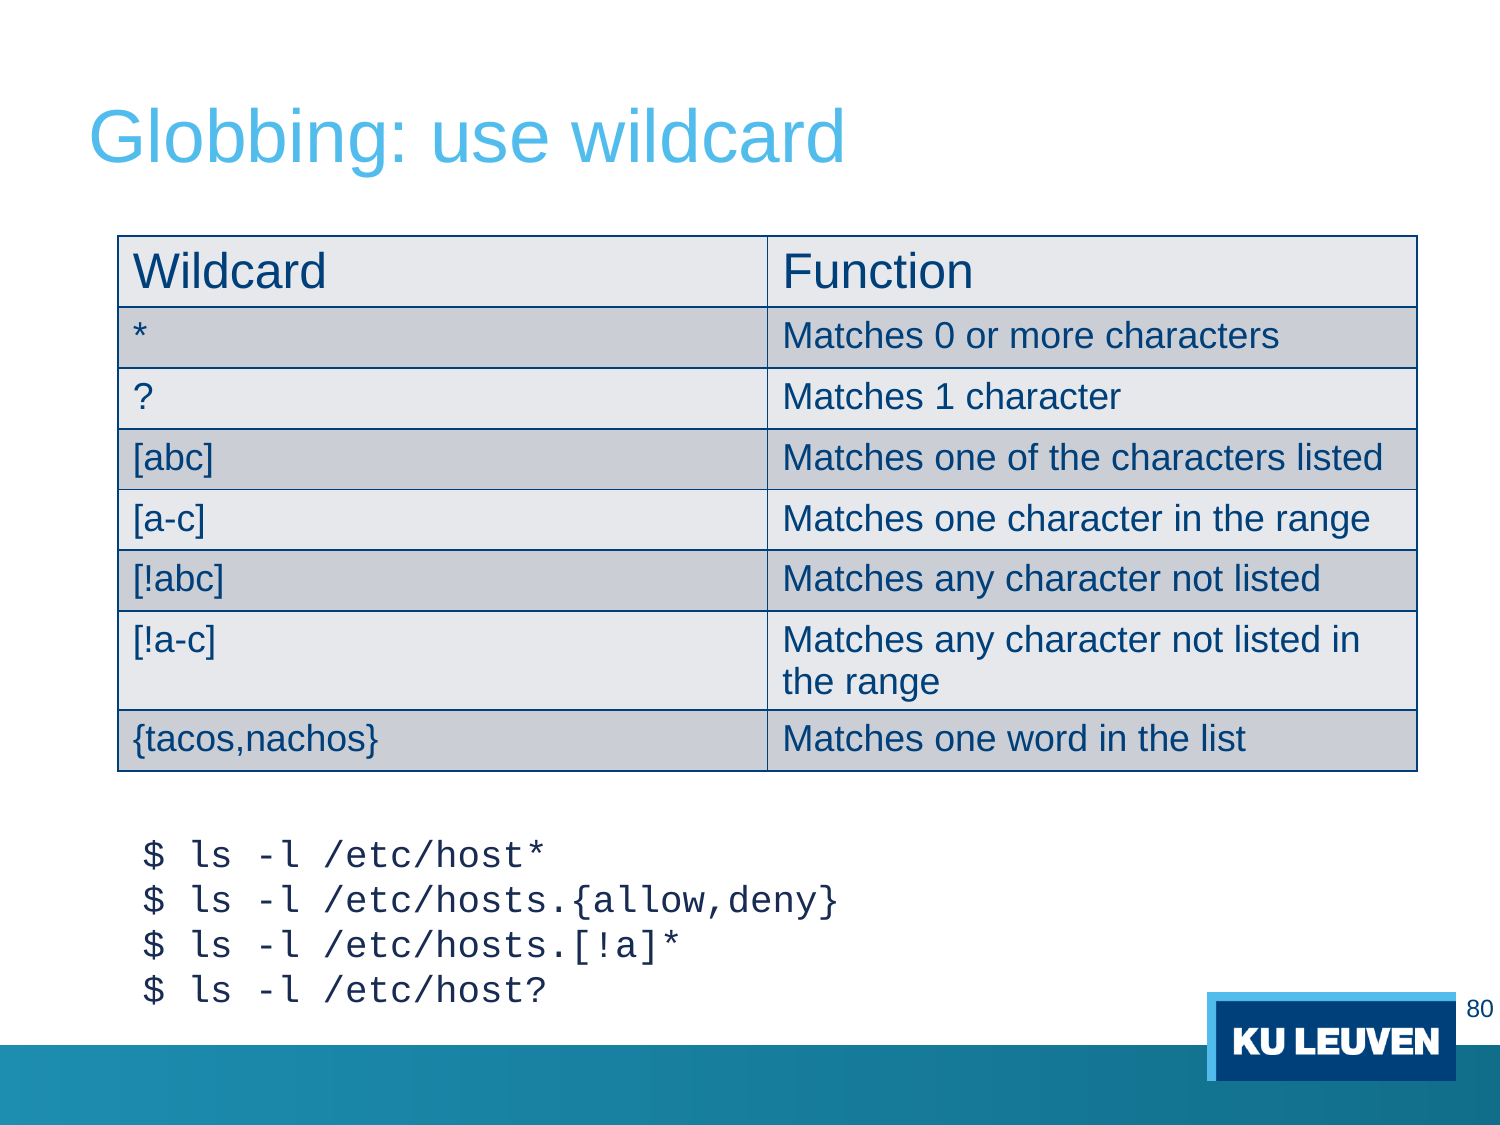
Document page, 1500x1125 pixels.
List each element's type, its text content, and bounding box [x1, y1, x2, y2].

table_cell Matches any character not listed in the range [768, 612, 1416, 709]
table_cell Matches one of the characters listed [768, 430, 1416, 489]
table_cell Matches any character not listed [768, 551, 1416, 610]
table_cell [abc] [119, 430, 767, 489]
slide_number 80 [1340, 992, 1495, 1040]
table_cell * [119, 308, 767, 367]
table_header Wildcard [119, 237, 767, 306]
table_cell ? [119, 369, 767, 428]
table_cell Matches one character in the range [768, 490, 1416, 549]
table_cell Matches 1 character [768, 369, 1416, 428]
table_cell [!abc] [119, 551, 767, 610]
title Globbing: use wildcard [88, 29, 1456, 178]
table_cell {tacos,nachos} [119, 711, 767, 770]
table_cell [a-c] [119, 490, 767, 549]
picture [1207, 992, 1456, 1081]
table_header Function [768, 237, 1416, 306]
table_cell Matches one word in the list [768, 711, 1416, 770]
table_cell Matches 0 or more characters [768, 308, 1416, 367]
table_cell [!a-c] [119, 612, 767, 709]
text_box $ ls -l /etc/host* $ ls -l /etc/hosts.{allow,deny} $ ls -l /etc/hosts.[!a]* $ ls -l /etc/host? [127, 822, 908, 1017]
